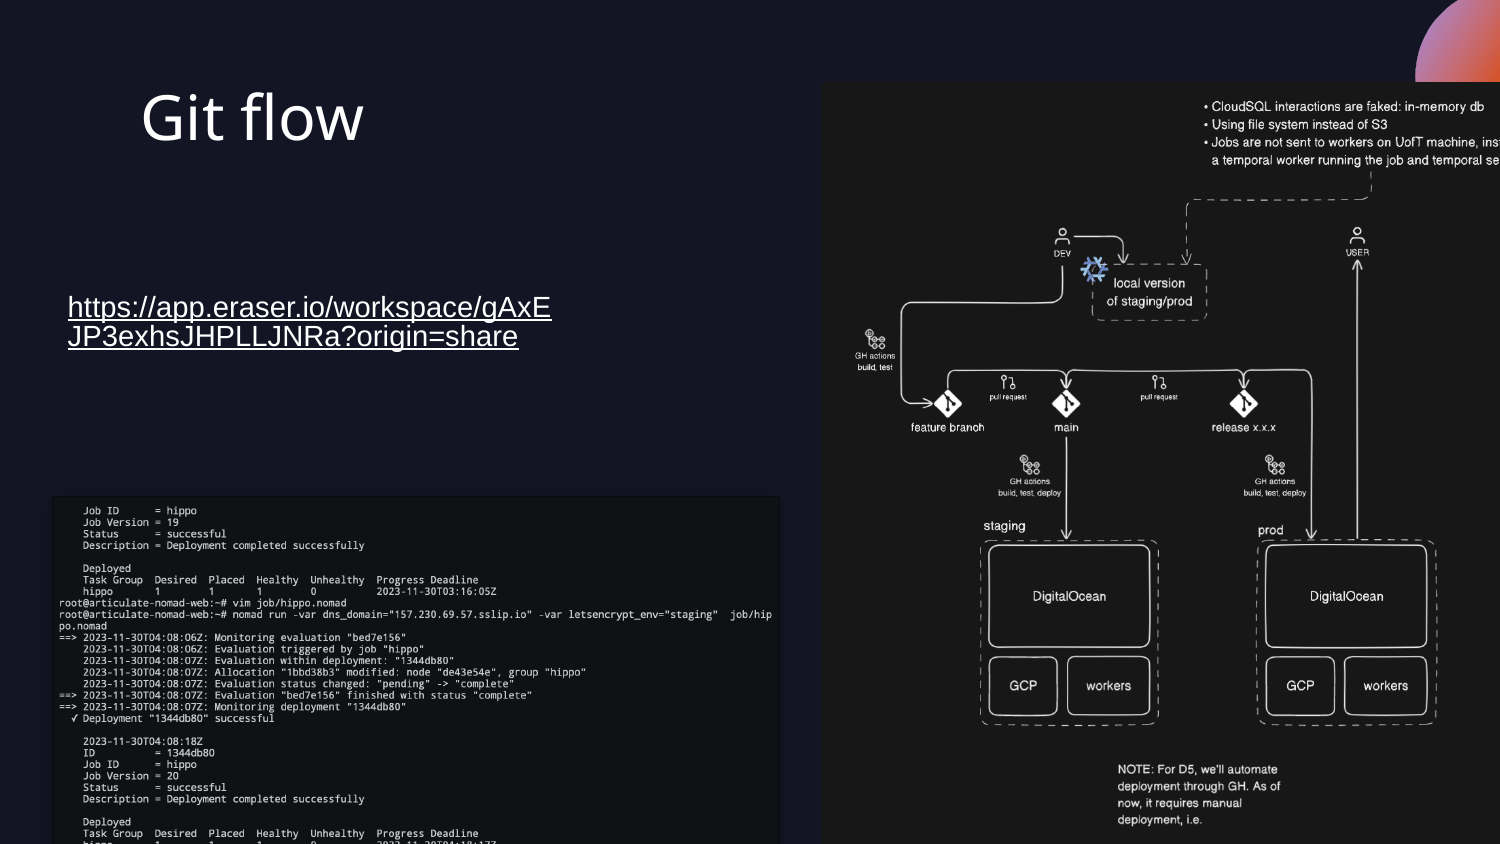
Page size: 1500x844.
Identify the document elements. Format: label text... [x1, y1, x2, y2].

title Git flow [125, 62, 719, 234]
text_box https://app.eraser.io/workspace/gAxEJP3exhsJHPLLJNRa?origin=share [52, 273, 568, 339]
picture [31, 479, 800, 844]
picture [821, 0, 1500, 844]
